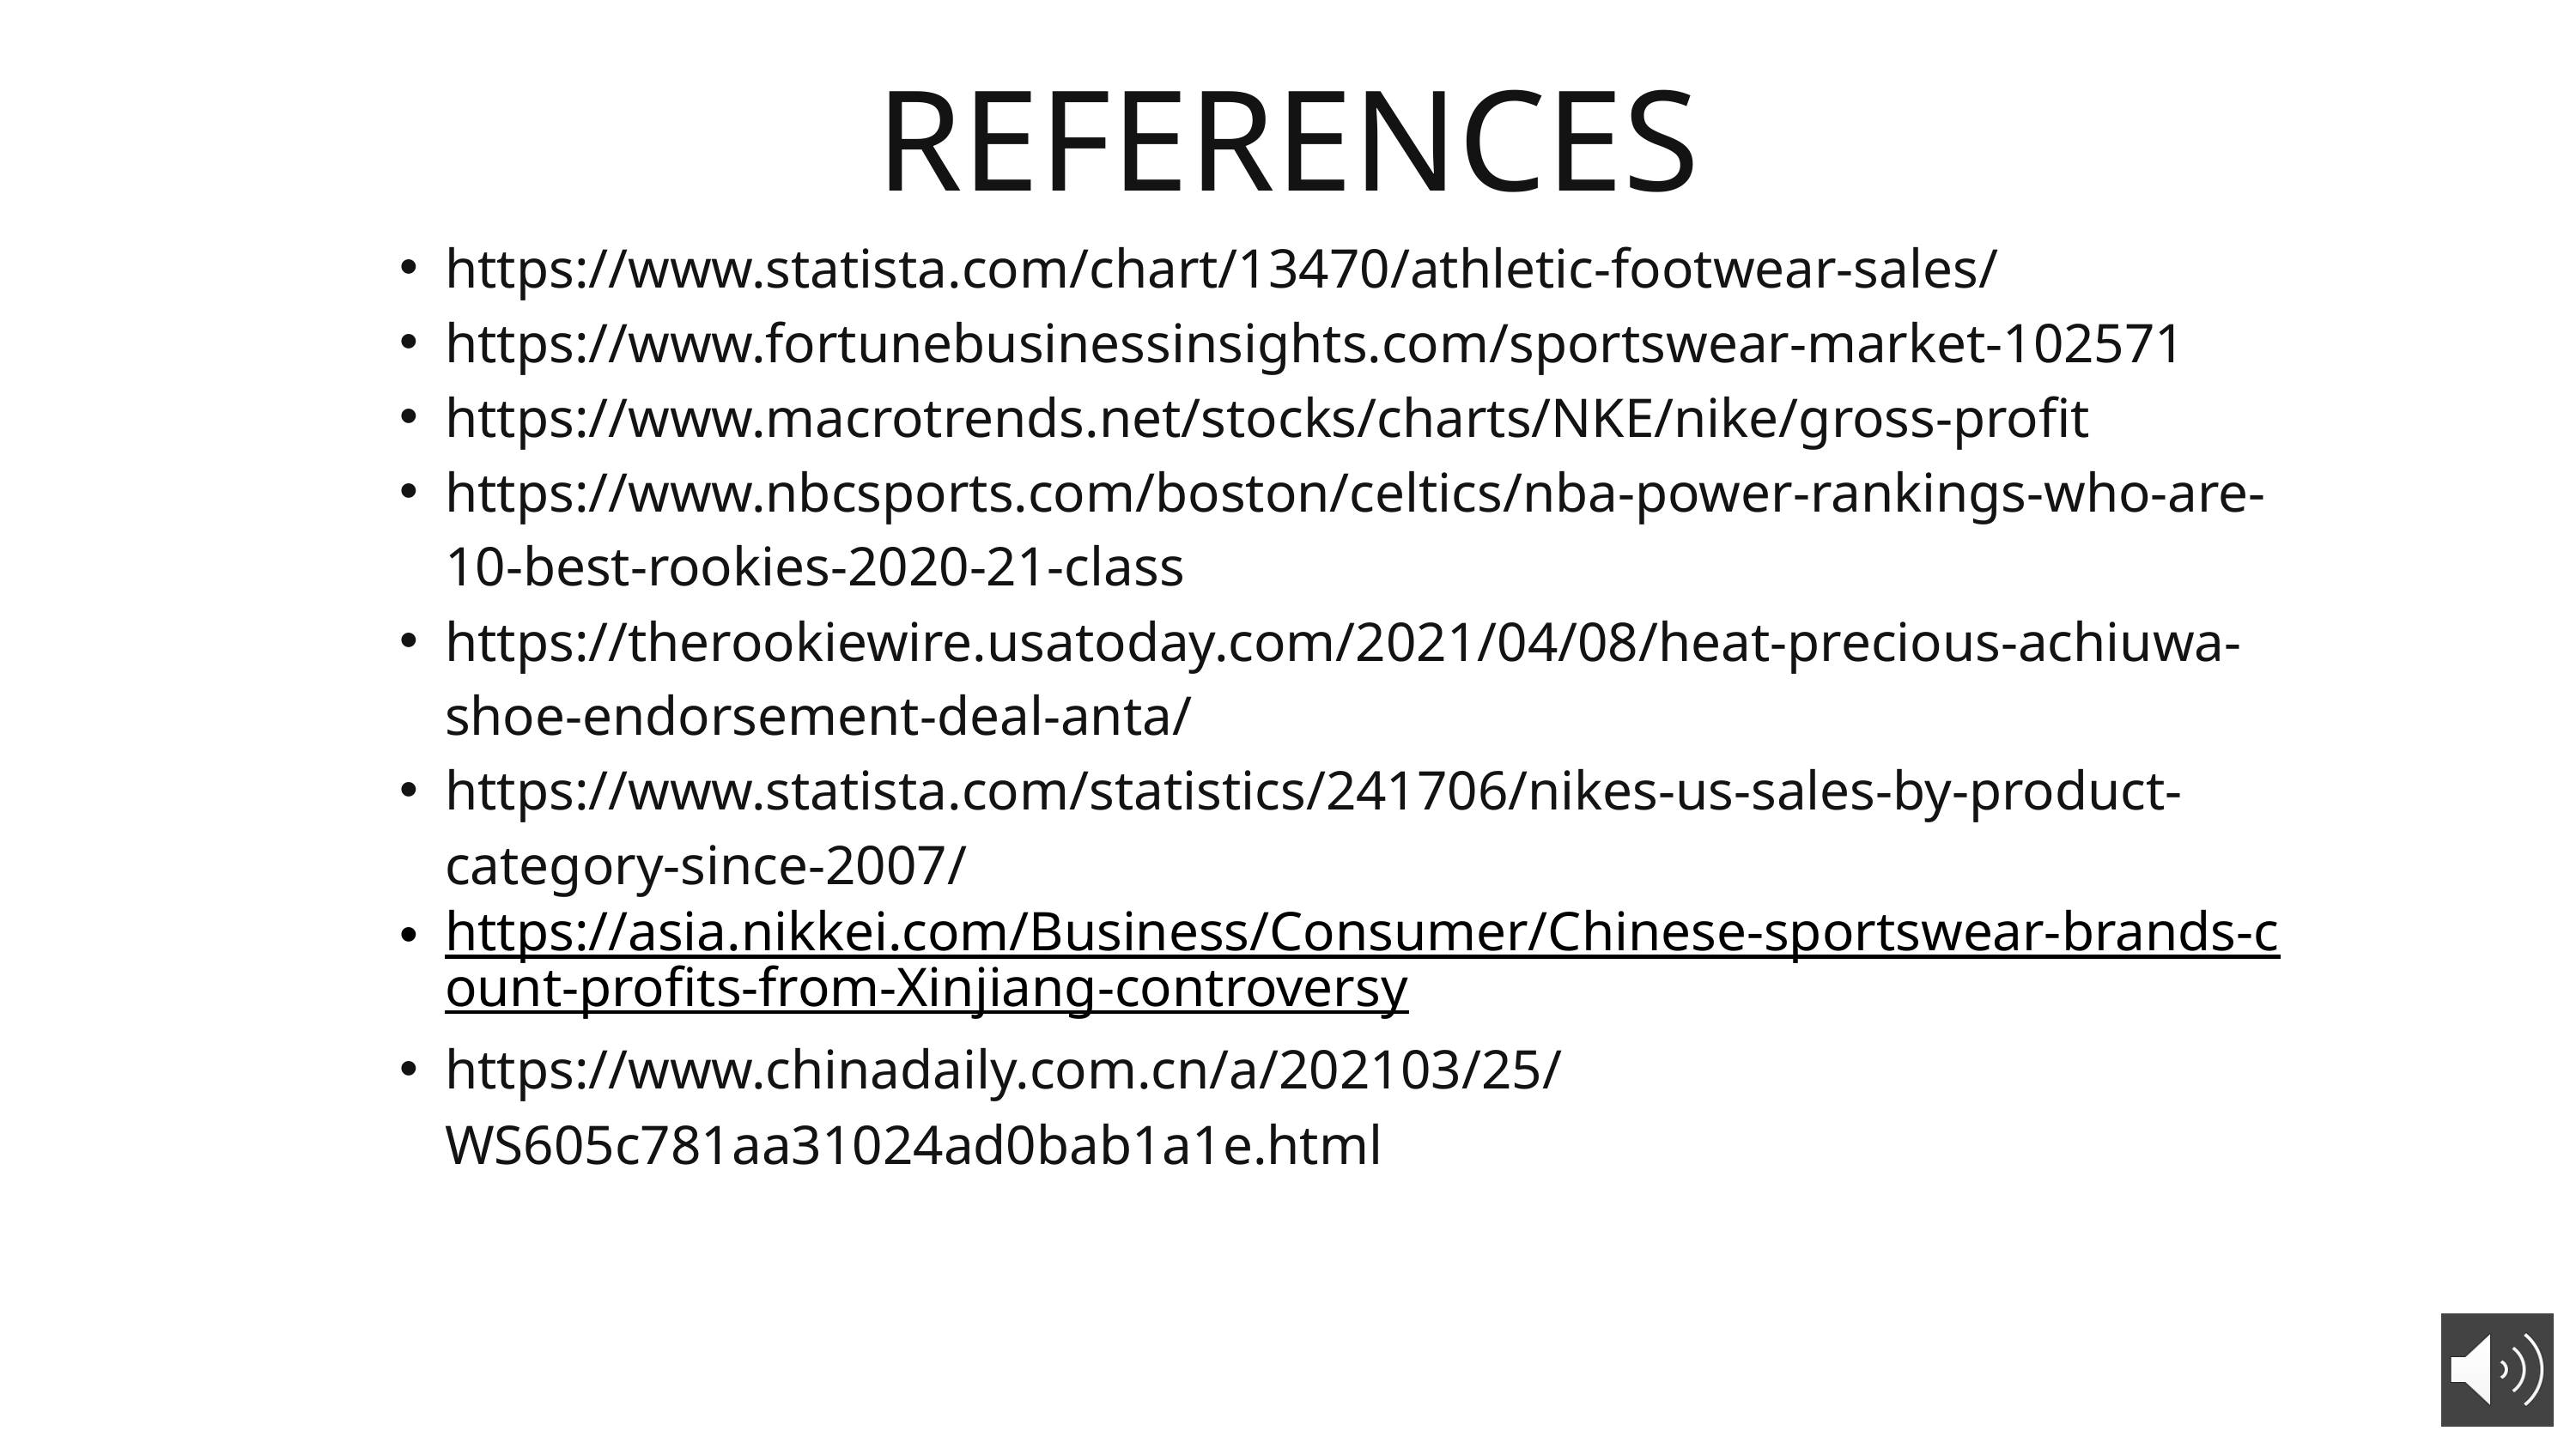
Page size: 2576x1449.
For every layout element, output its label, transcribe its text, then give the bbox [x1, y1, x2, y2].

text_box https://www.statista.com/chart/13470/athletic-footwear-sales/ https://www.fortunebusinessinsights.com/sportswear-market-102571 https://www.macrotrends.net/stocks/charts/NKE/nike/gross-profit https://www.nbcsports.com/boston/celtics/nba-power-rankings-who-are-10-best-rookies-2020-21-class https://therookiewire.usatoday.com/2021/04/08/heat-precious-achiuwa-shoe-endorsement-deal-anta/ https://www.statista.com/statistics/241706/nikes-us-sales-by-product-category-since-2007/ https://asia.nikkei.com/Business/Consumer/Chinese-sportswear-brands-count-profits-from-Xinjiang-controversy https://www.chinadaily.com.cn/a/202103/25/WS605c781aa31024ad0bab1a1e.html [354, 223, 2287, 1119]
text_box REFERENCES [580, 89, 1996, 220]
picture [2439, 1312, 2555, 1428]
